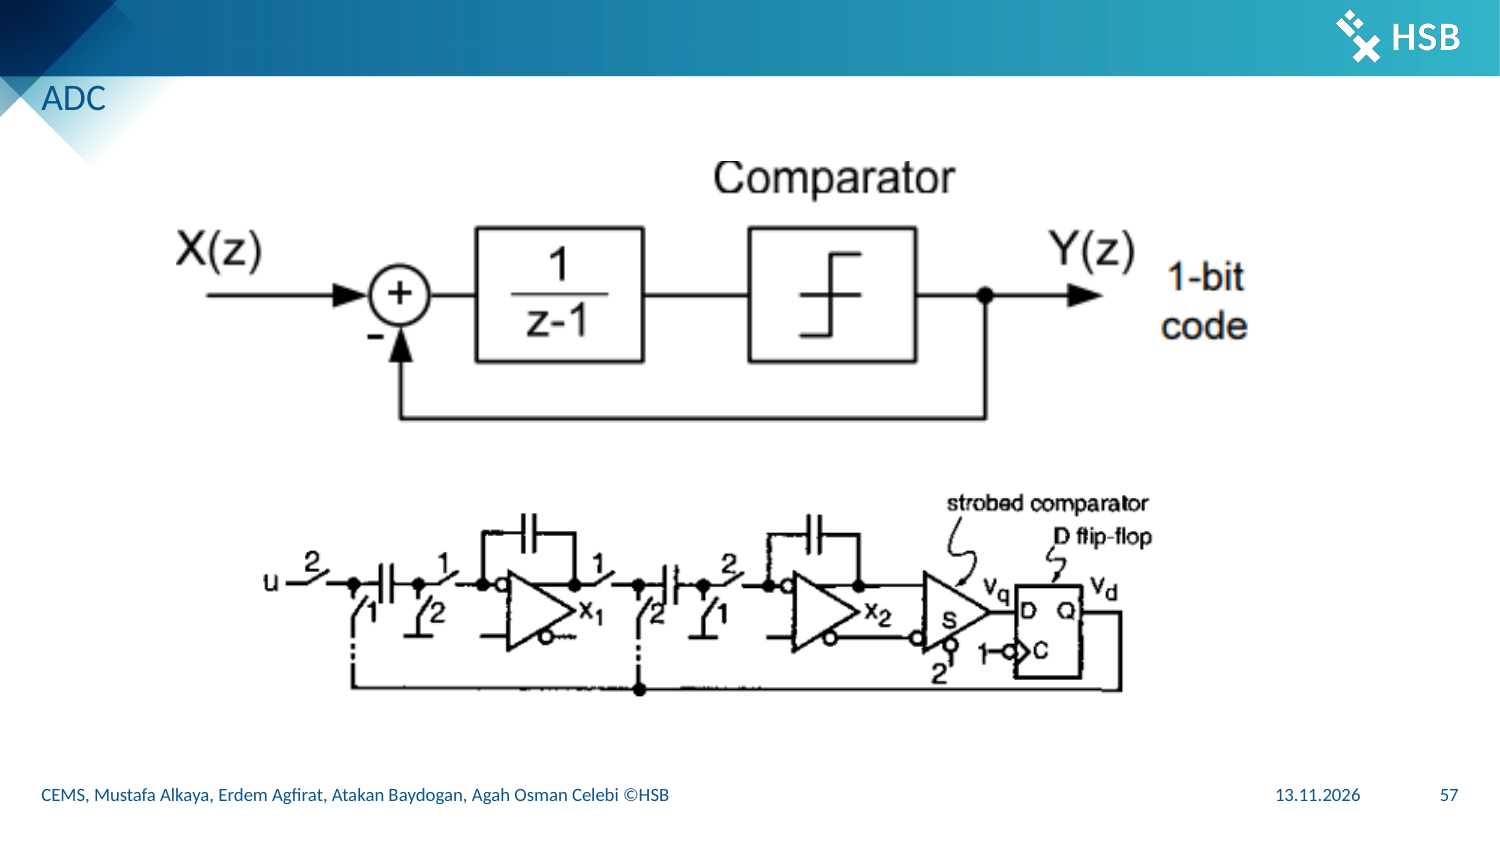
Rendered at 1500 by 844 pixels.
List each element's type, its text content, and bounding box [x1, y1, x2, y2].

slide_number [1234, 782, 1361, 806]
title ADC [41, 73, 1459, 162]
footer CEMS, Mustafa Alkaya, Erdem Agfirat, Atakan Baydogan, Agah Osman Celebi ©HSB [41, 782, 1158, 806]
picture [0, 0, 1500, 844]
slide_number 57 [1394, 782, 1459, 806]
